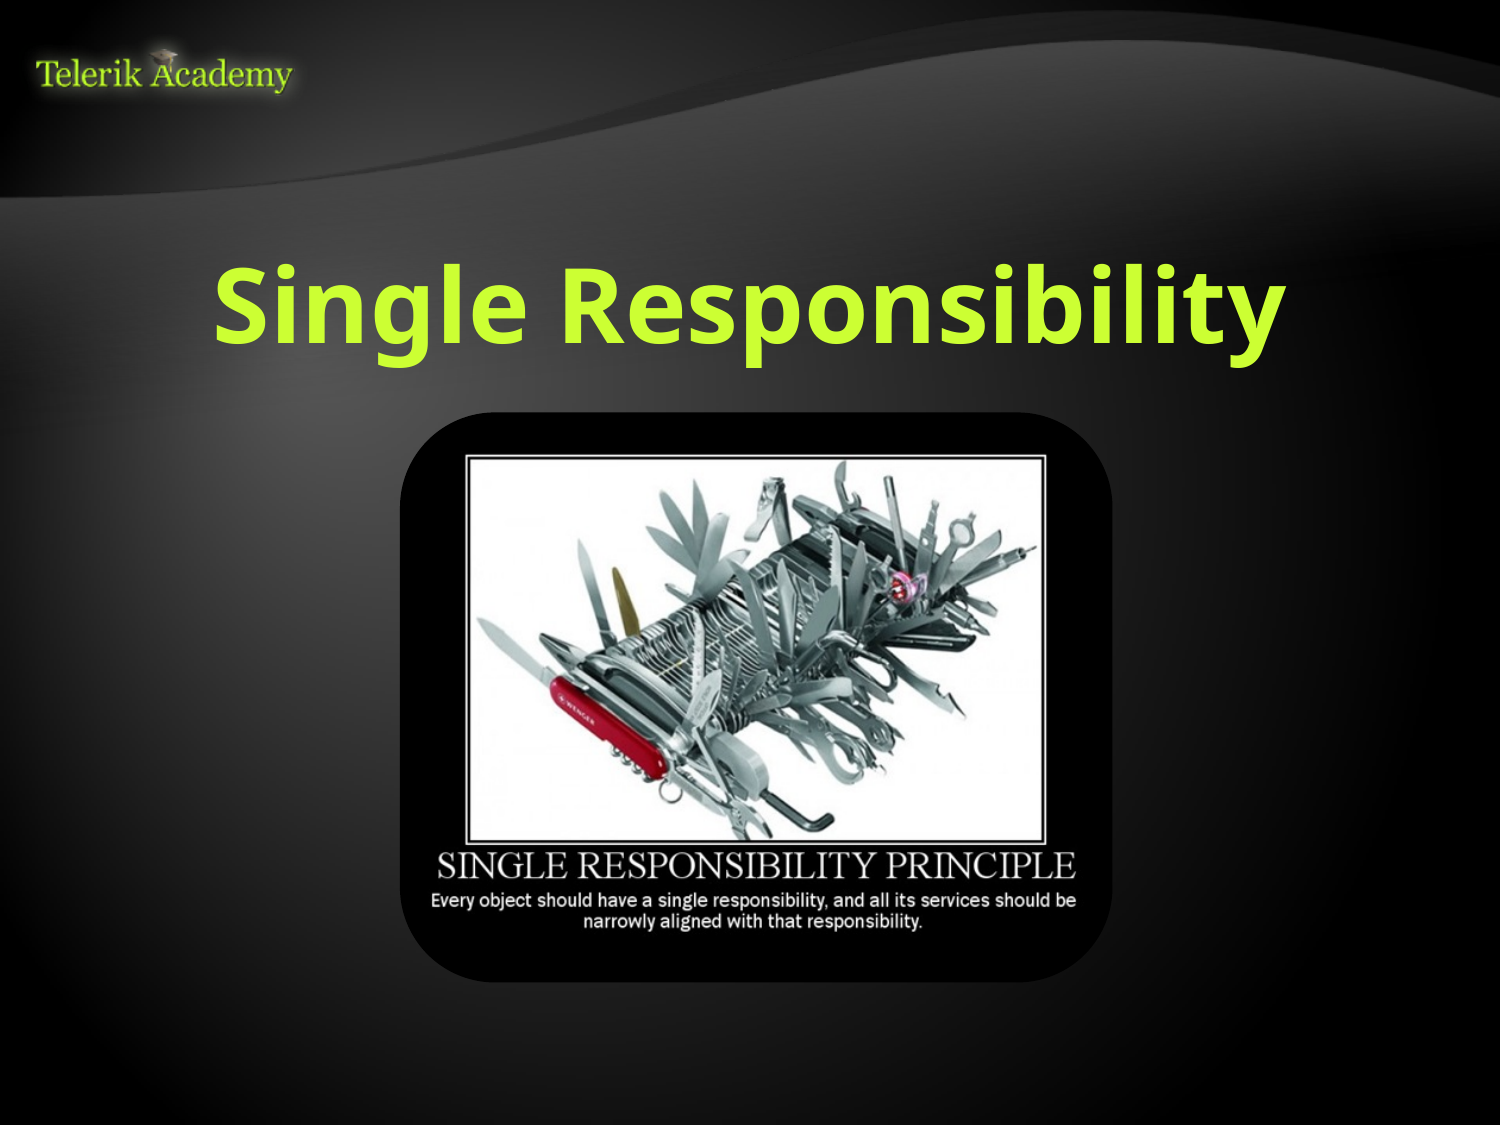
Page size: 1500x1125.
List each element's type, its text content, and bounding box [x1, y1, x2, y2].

picture [0, 0, 1500, 1125]
title Single Responsibility [99, 249, 1400, 363]
